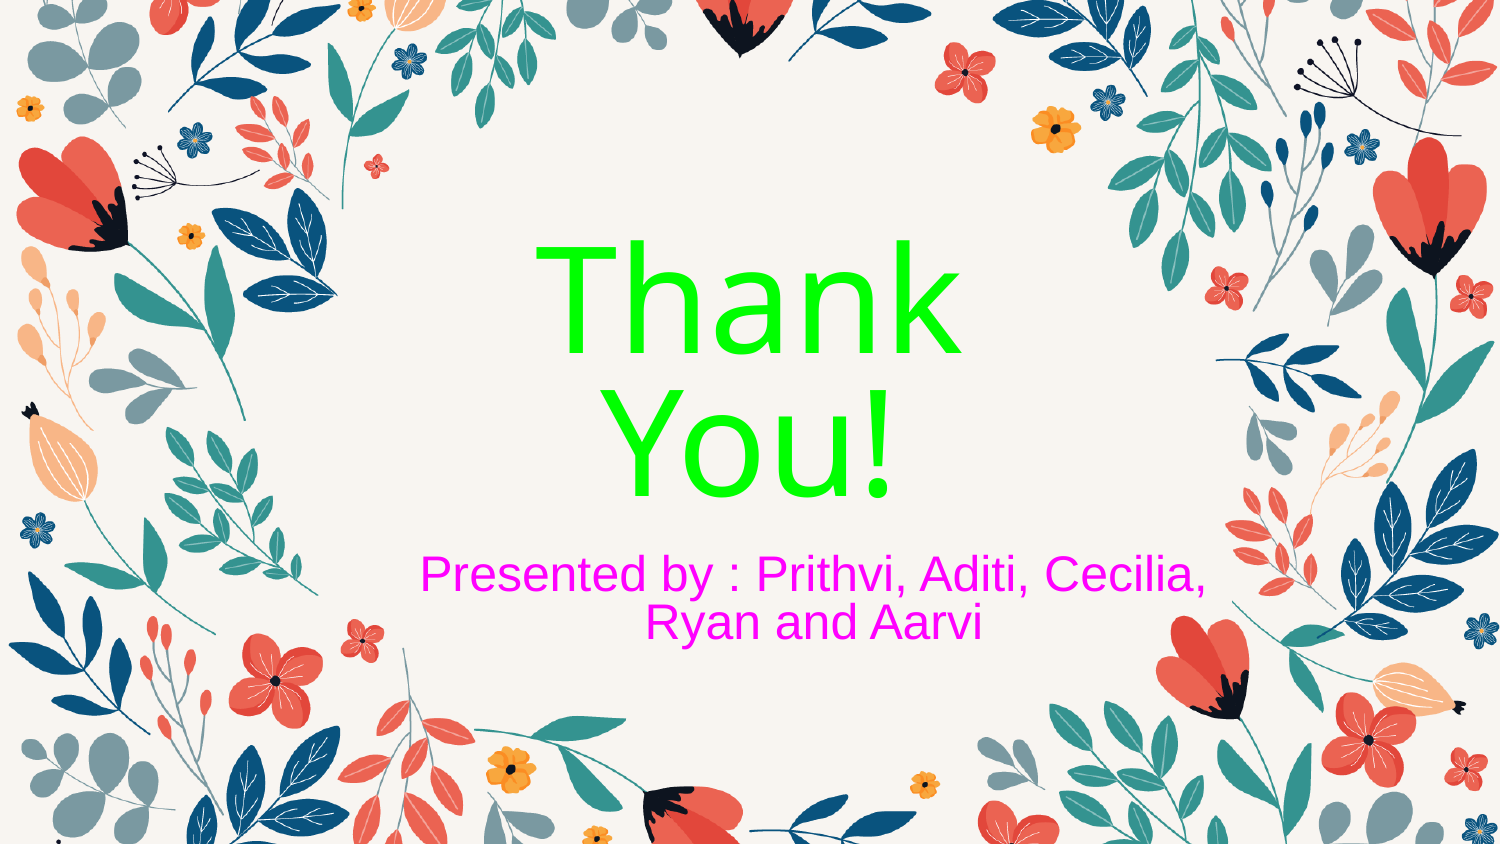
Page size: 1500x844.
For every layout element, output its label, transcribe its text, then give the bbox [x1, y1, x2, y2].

picture [0, 0, 1500, 844]
title Thank You! [469, 224, 1031, 541]
subtitle Presented by : Prithvi, Aditi, Cecilia, Ryan and Aarvi [381, 567, 1247, 665]
